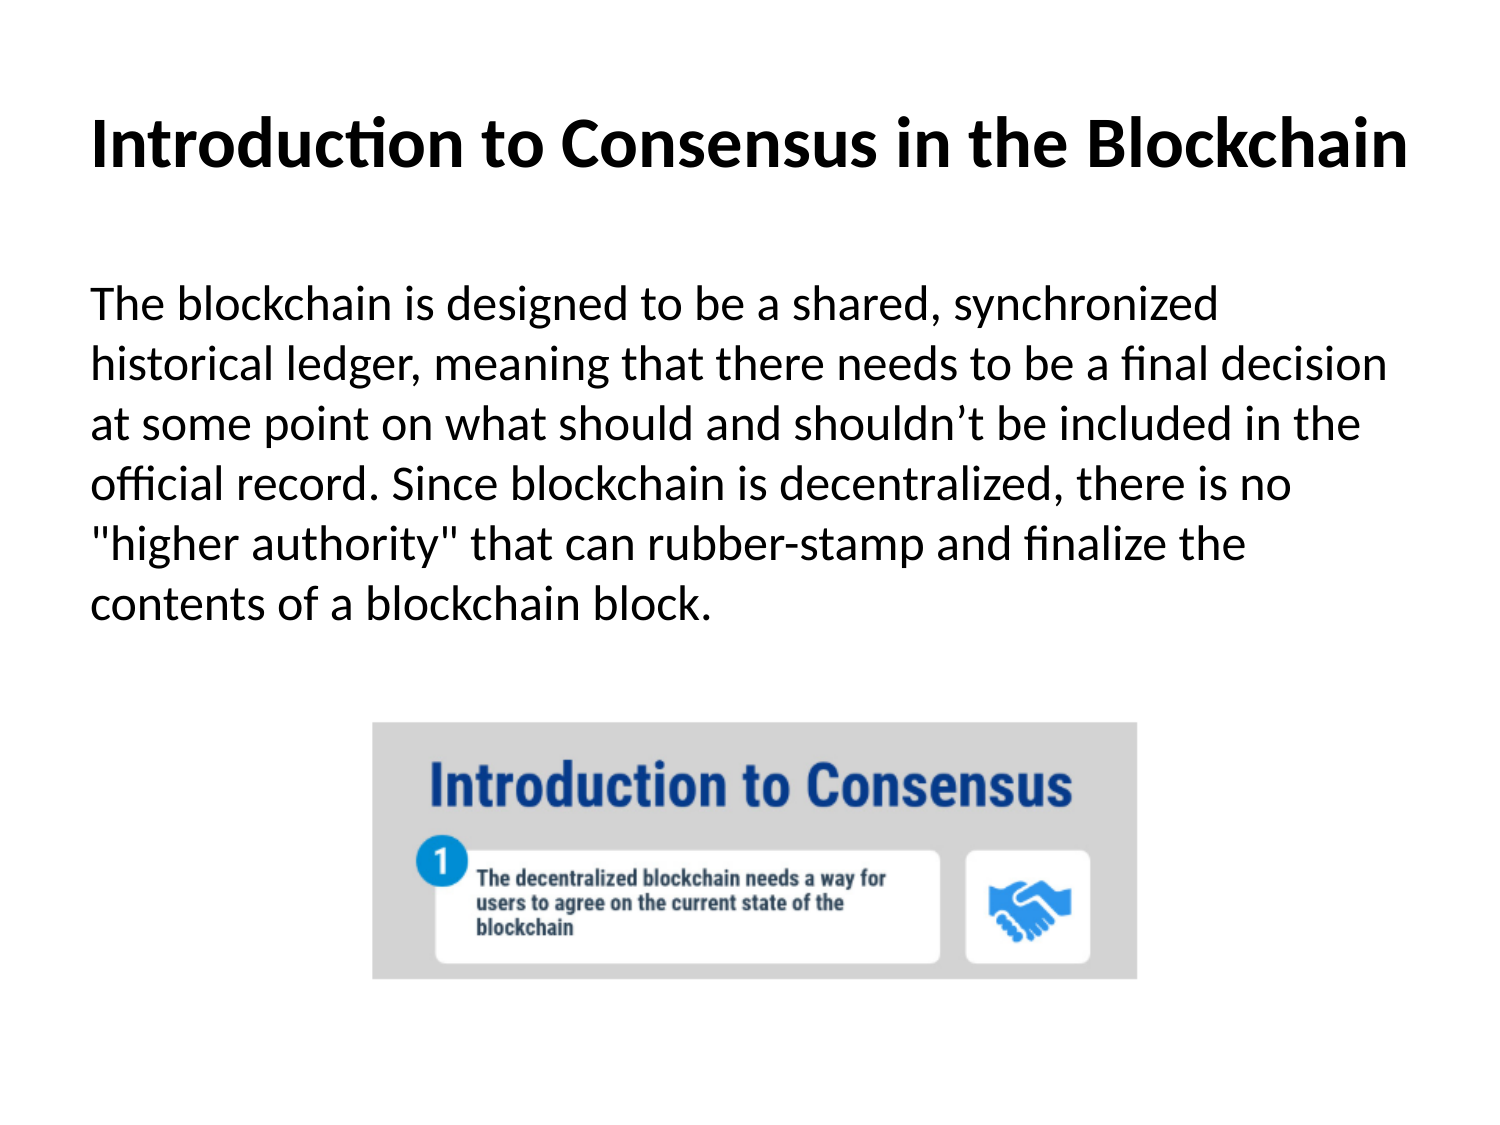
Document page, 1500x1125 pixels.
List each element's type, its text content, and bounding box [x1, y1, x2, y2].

title Introduction to Consensus in the Blockchain [75, 45, 1425, 233]
list The blockchain is designed to be a shared, synchronized historical ledger, meaning that there needs to be a final decision at some point on what should and shouldn’t be included in the official record. Since blockchain is decentralized, there is no "higher authority" that can rubber-stamp and finalize the contents of a blockchain block. [75, 262, 1425, 1005]
picture [345, 710, 1164, 1007]
